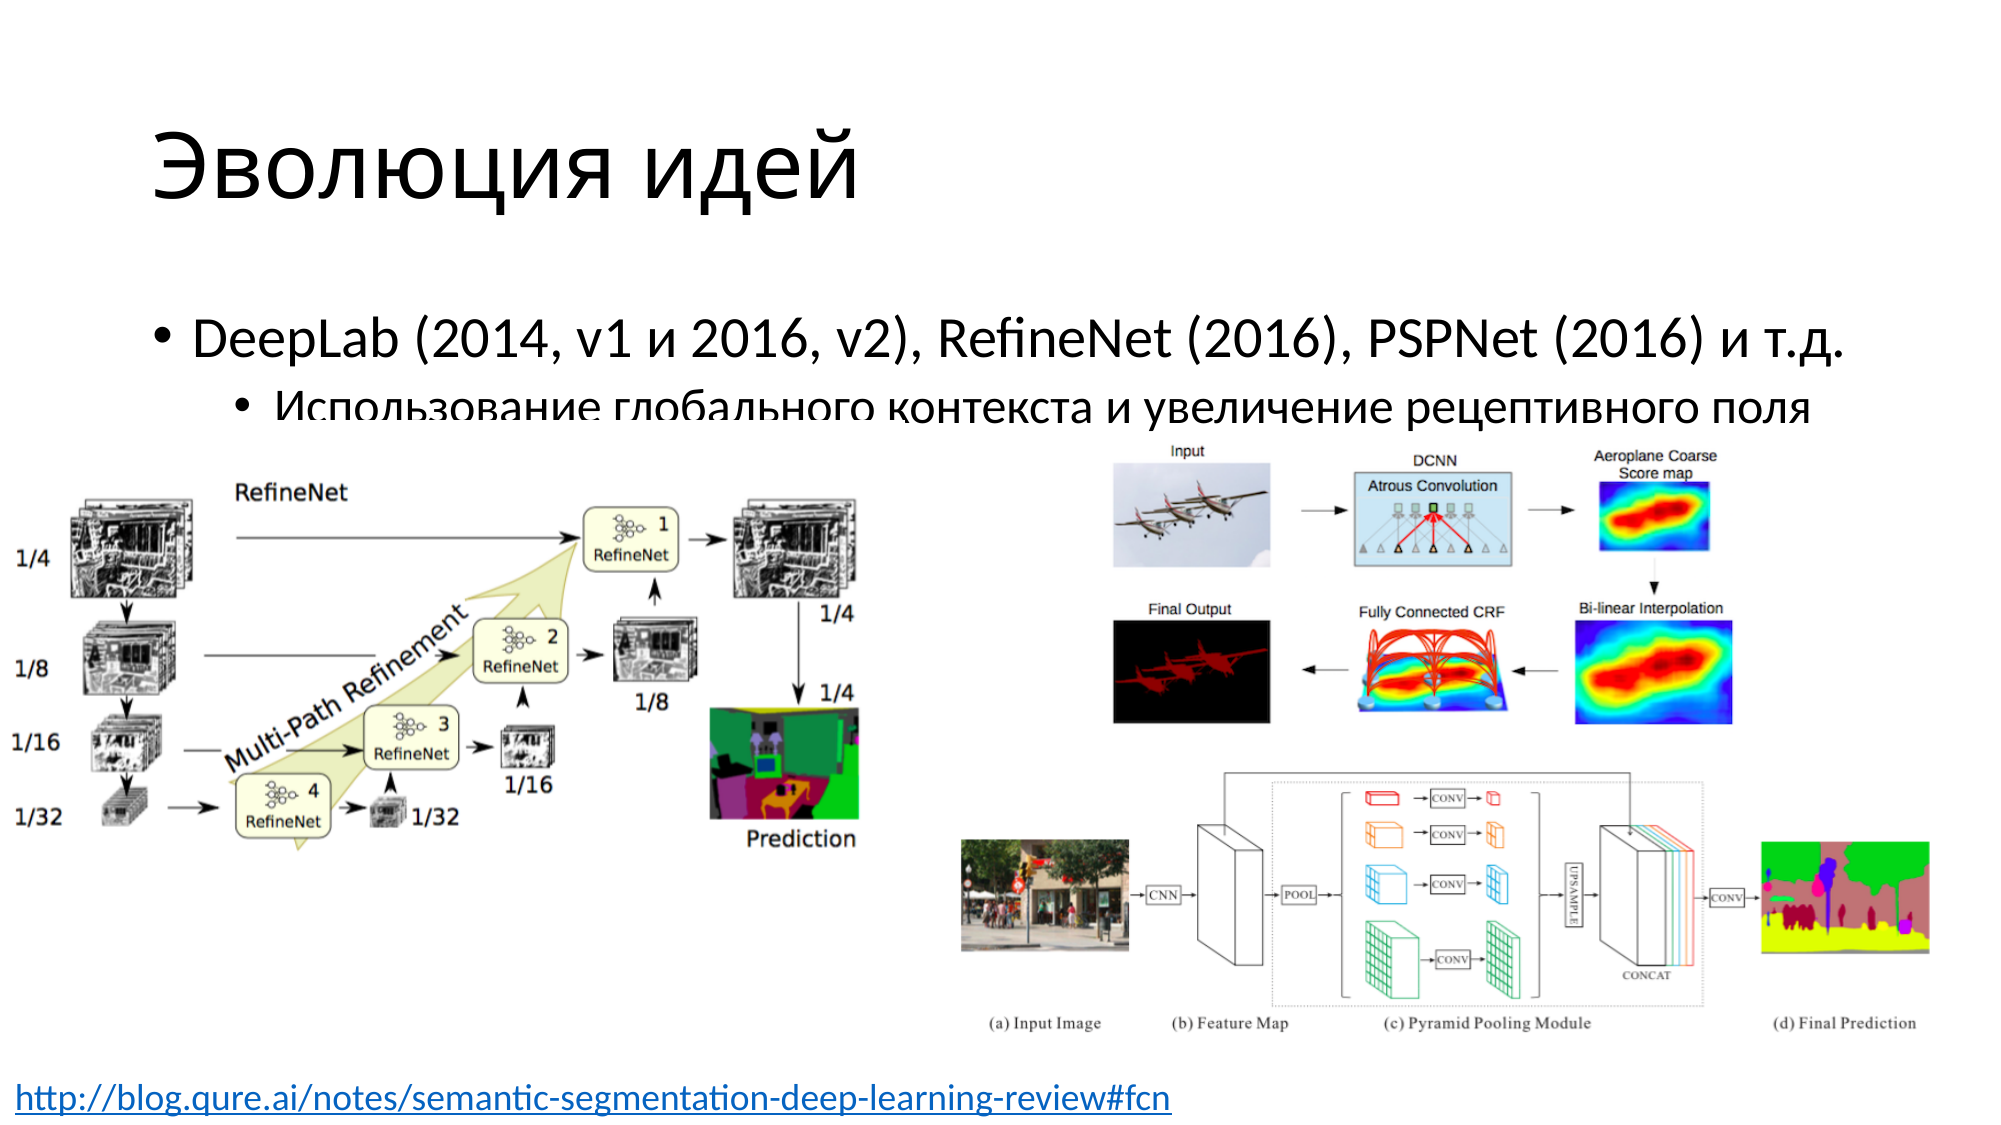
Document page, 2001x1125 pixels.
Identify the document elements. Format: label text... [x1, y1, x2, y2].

list DeepLab (2014, v1 и 2016, v2), RefineNet (2016), PSPNet (2016) и т.д. Использование глобального контекста и увеличение рецептивного поля [137, 299, 1863, 448]
title Эволюция идей [137, 59, 1863, 278]
picture [0, 419, 905, 866]
text_box http://blog.qure.ai/notes/semantic-segmentation-deep-learning-review#fcn [0, 1065, 1500, 1125]
picture [927, 437, 2000, 1056]
